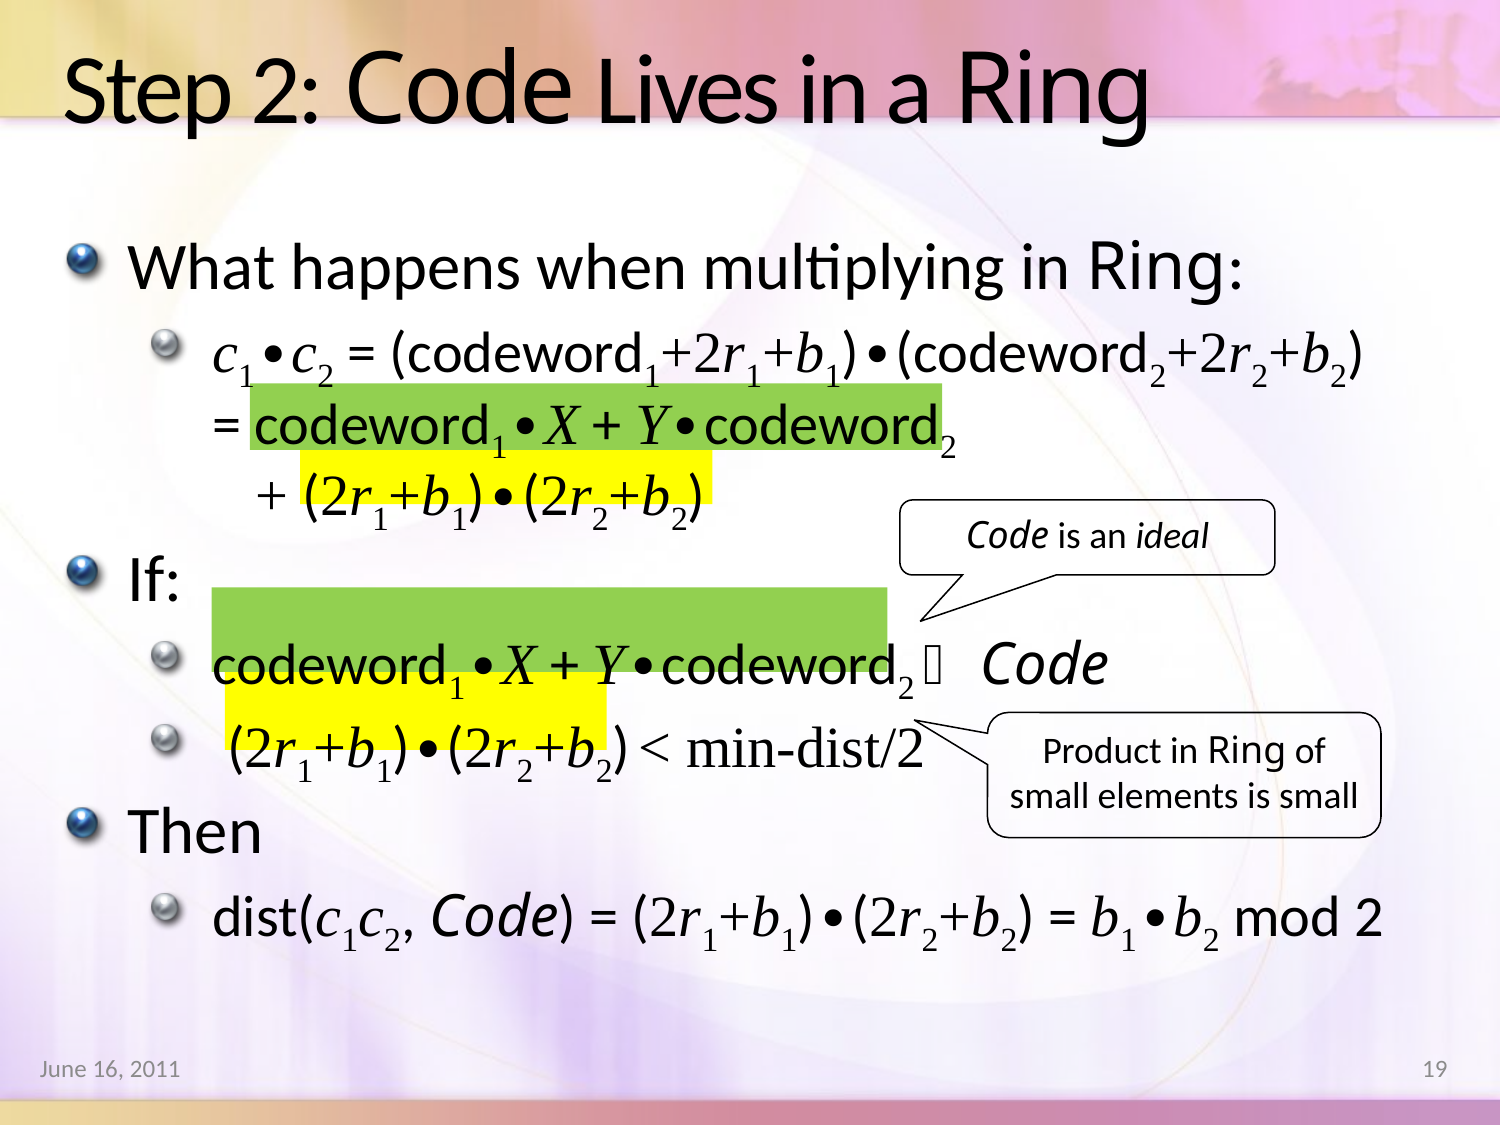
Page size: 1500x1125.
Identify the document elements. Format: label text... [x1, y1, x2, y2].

slide_number 19 [1362, 1037, 1463, 1098]
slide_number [24, 1037, 375, 1098]
picture [147, 638, 189, 680]
picture [147, 890, 189, 932]
picture [62, 552, 110, 599]
title Step 2: Code Lives in a Ring [62, 37, 1438, 147]
picture [147, 721, 189, 763]
picture [62, 804, 110, 851]
list What happens when multiplying in Ring: c1∙c2 = (codeword1+2r1+b1)∙(codeword2+2r2+b2) = codeword1∙X + Y∙codeword2 + (2r1+b1)∙(2r2+b2) If: codeword1∙X + Y∙codeword2  Code (2r1+b1)∙(2r2+b2) < min-dist/2 Then dist(c1c2, Code) = (2r1+b1)∙(2r2+b2) = b1∙b2 mod 2 [62, 231, 1438, 921]
picture [62, 240, 110, 287]
picture [147, 326, 189, 368]
text_box Code is an ideal [899, 499, 1275, 622]
